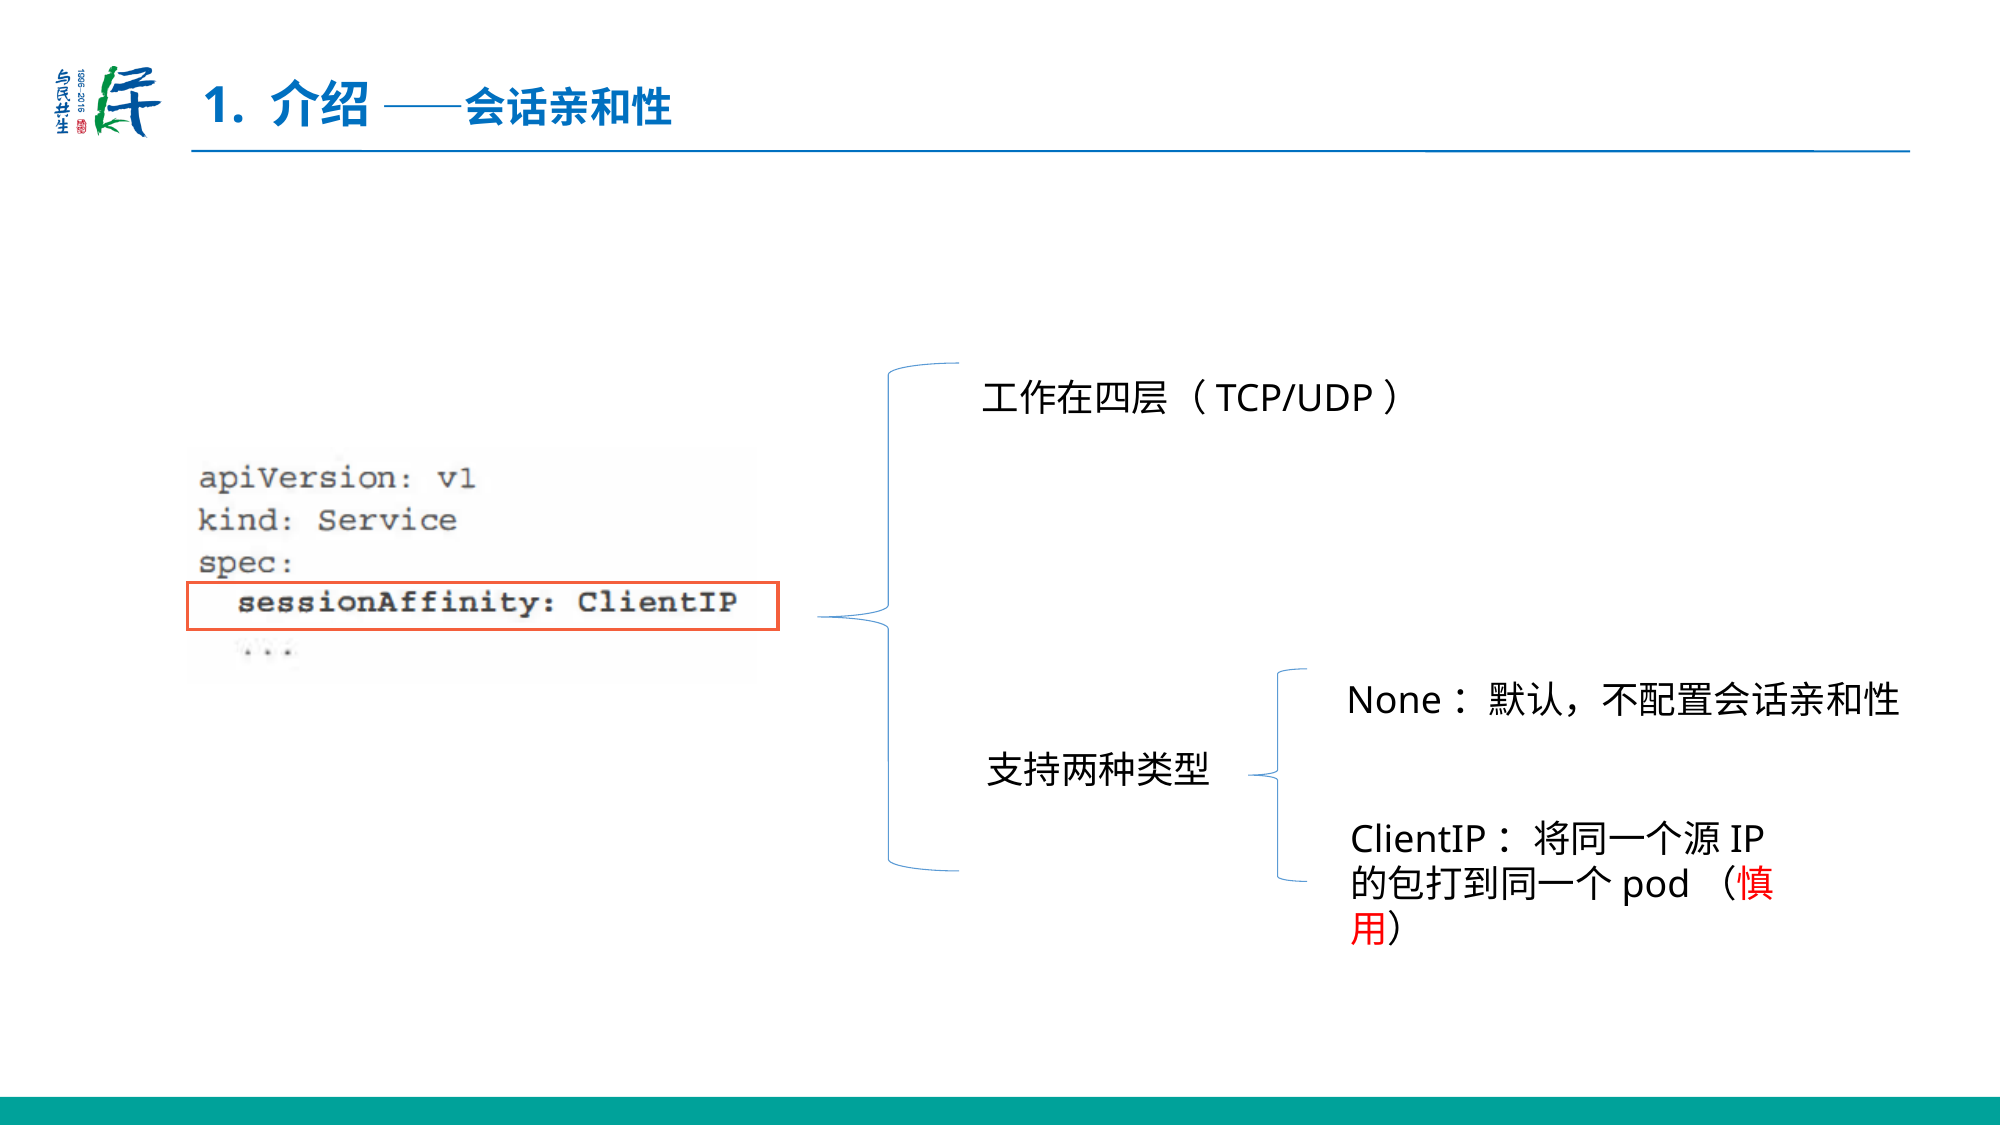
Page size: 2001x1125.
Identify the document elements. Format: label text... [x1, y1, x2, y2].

title 1. 介绍 ——会话亲和性 [187, 56, 1911, 149]
text_box 工作在四层（TCP/UDP） [967, 366, 1436, 427]
text_box None：默认，不配置会话亲和性 [1331, 668, 1916, 729]
slide_number [0, 1094, 2000, 1125]
text_box [817, 362, 960, 872]
text_box 支持两种类型 [971, 738, 1226, 799]
picture [54, 66, 162, 138]
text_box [187, 447, 779, 684]
text_box ClientIP：将同一个源IP的包打到同一个pod（慎用） [1335, 807, 1802, 958]
text_box [1248, 668, 1308, 882]
